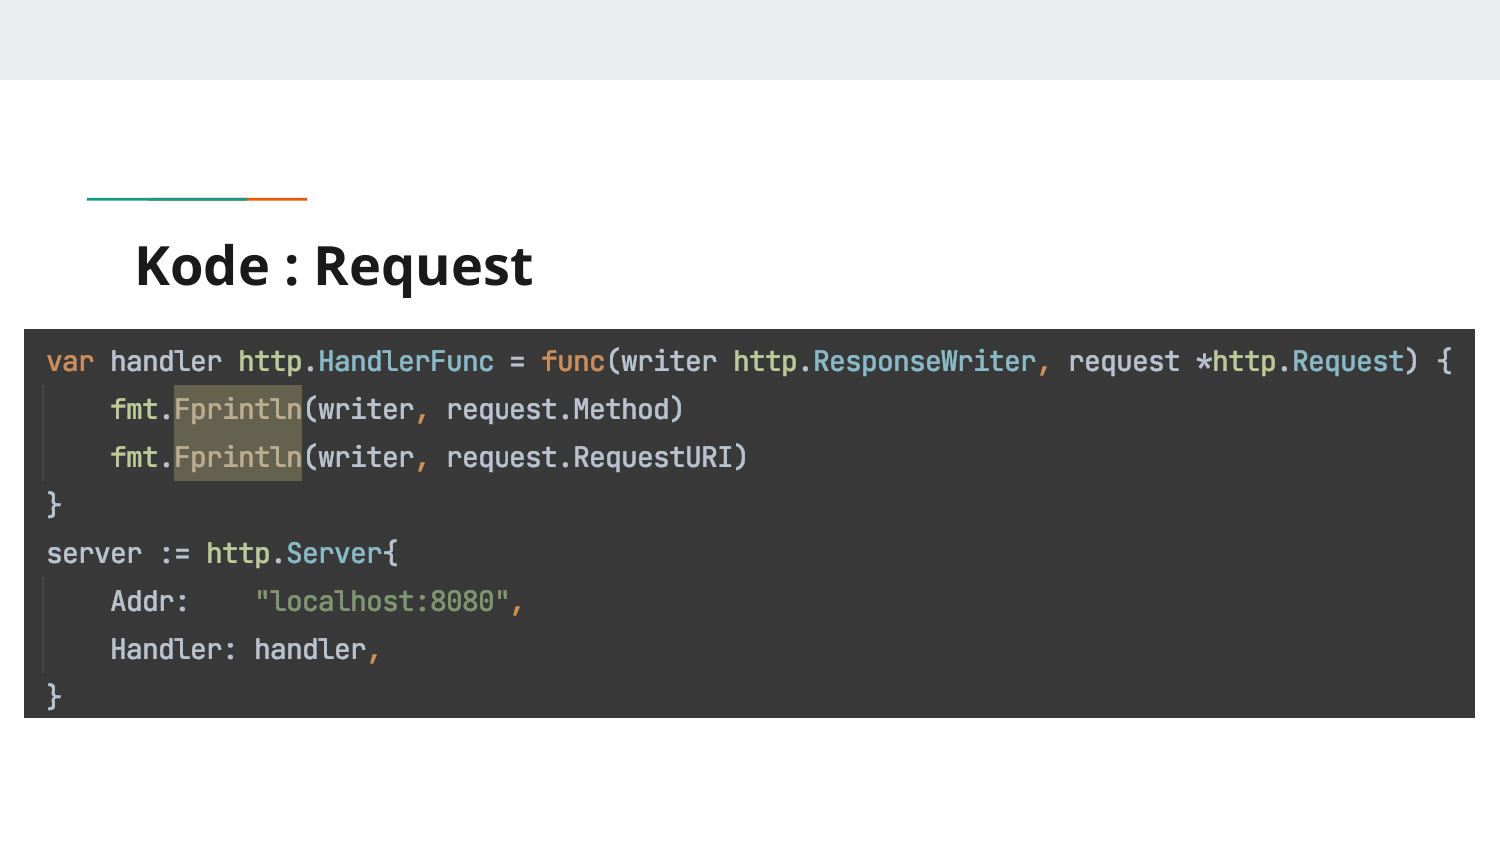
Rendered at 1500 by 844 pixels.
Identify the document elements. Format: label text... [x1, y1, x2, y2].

title Kode : Request [119, 216, 1381, 305]
picture [24, 328, 1476, 719]
